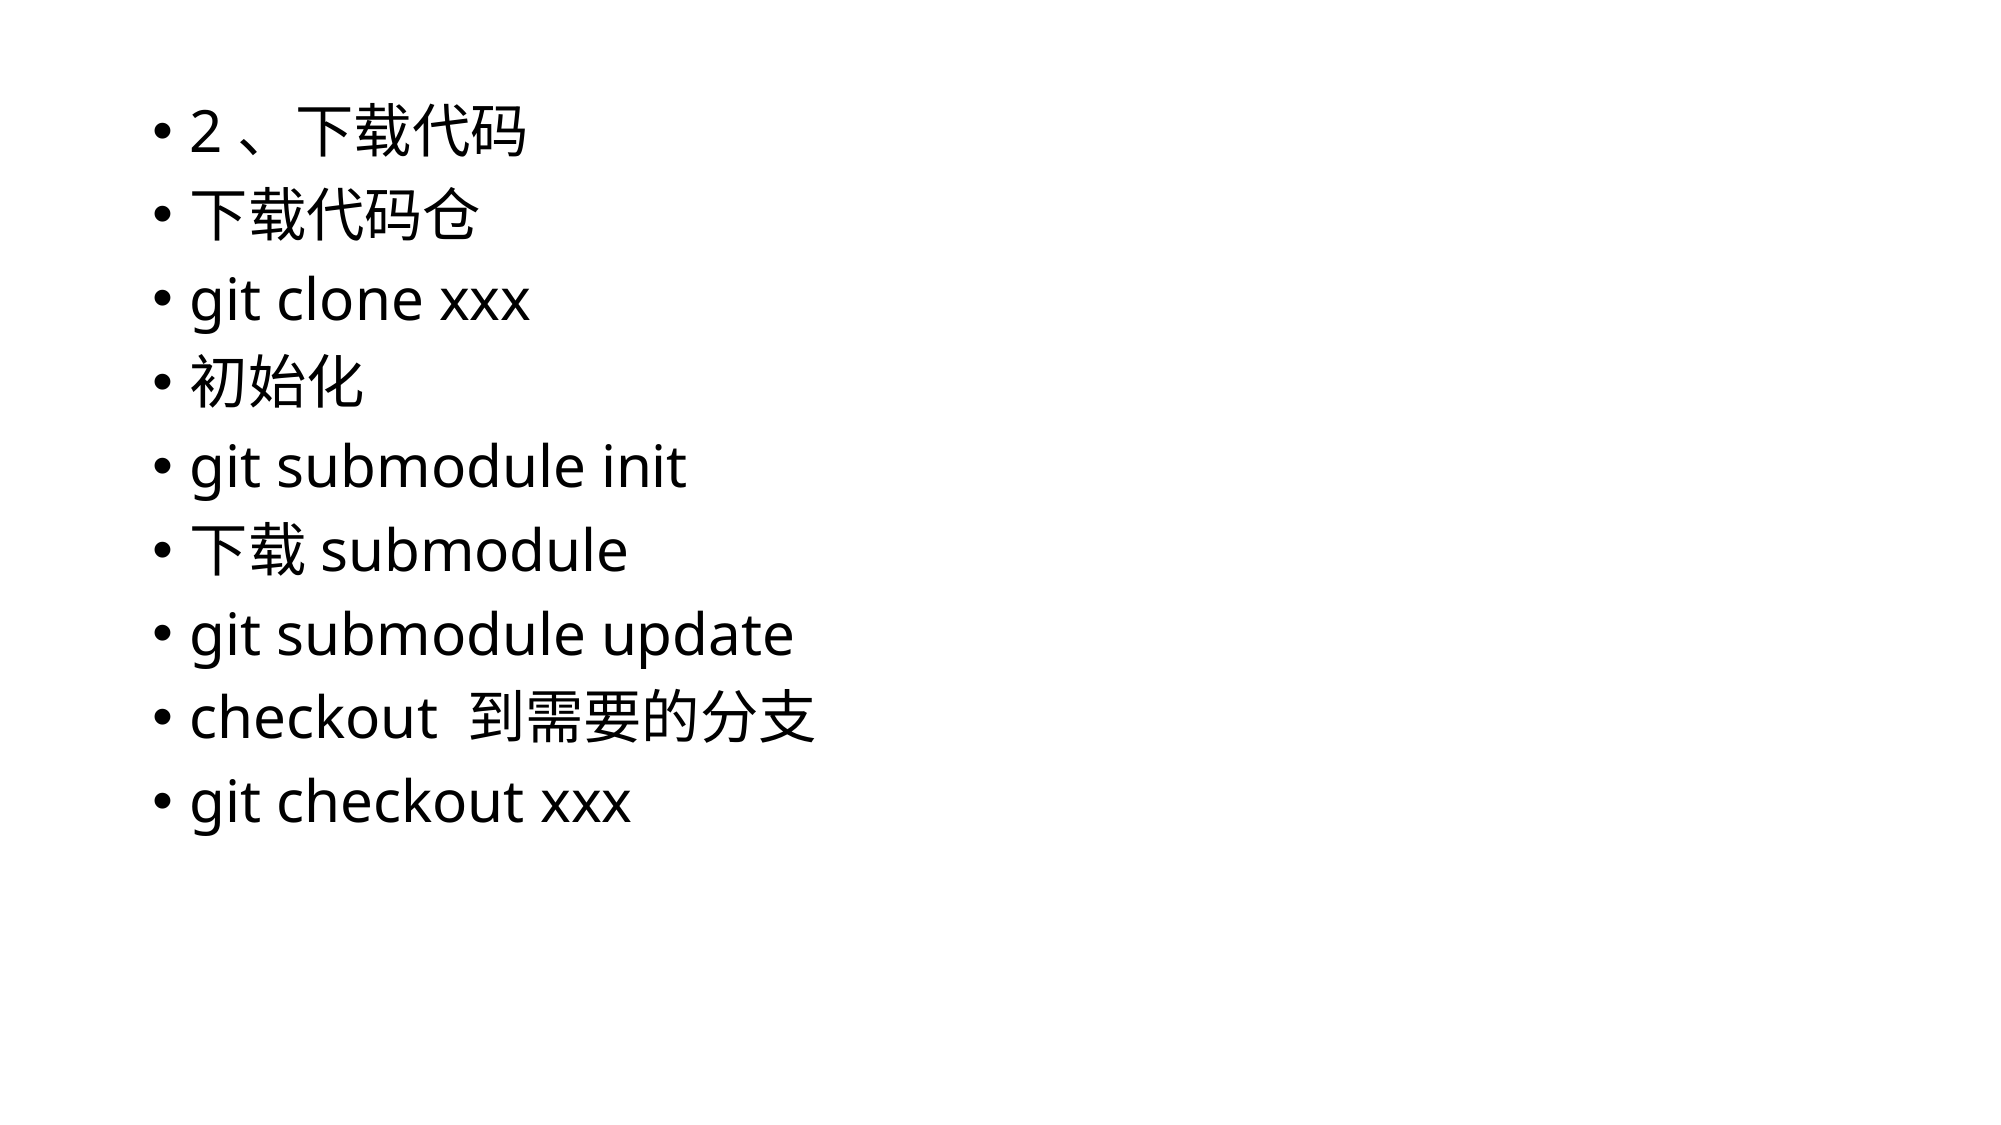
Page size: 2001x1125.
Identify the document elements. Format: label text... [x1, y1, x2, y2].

list 2、下载代码 下载代码仓 git clone xxx 初始化 git submodule init 下载submodule git submodule update checkout 到需要的分支 git checkout xxx [137, 94, 1863, 1014]
